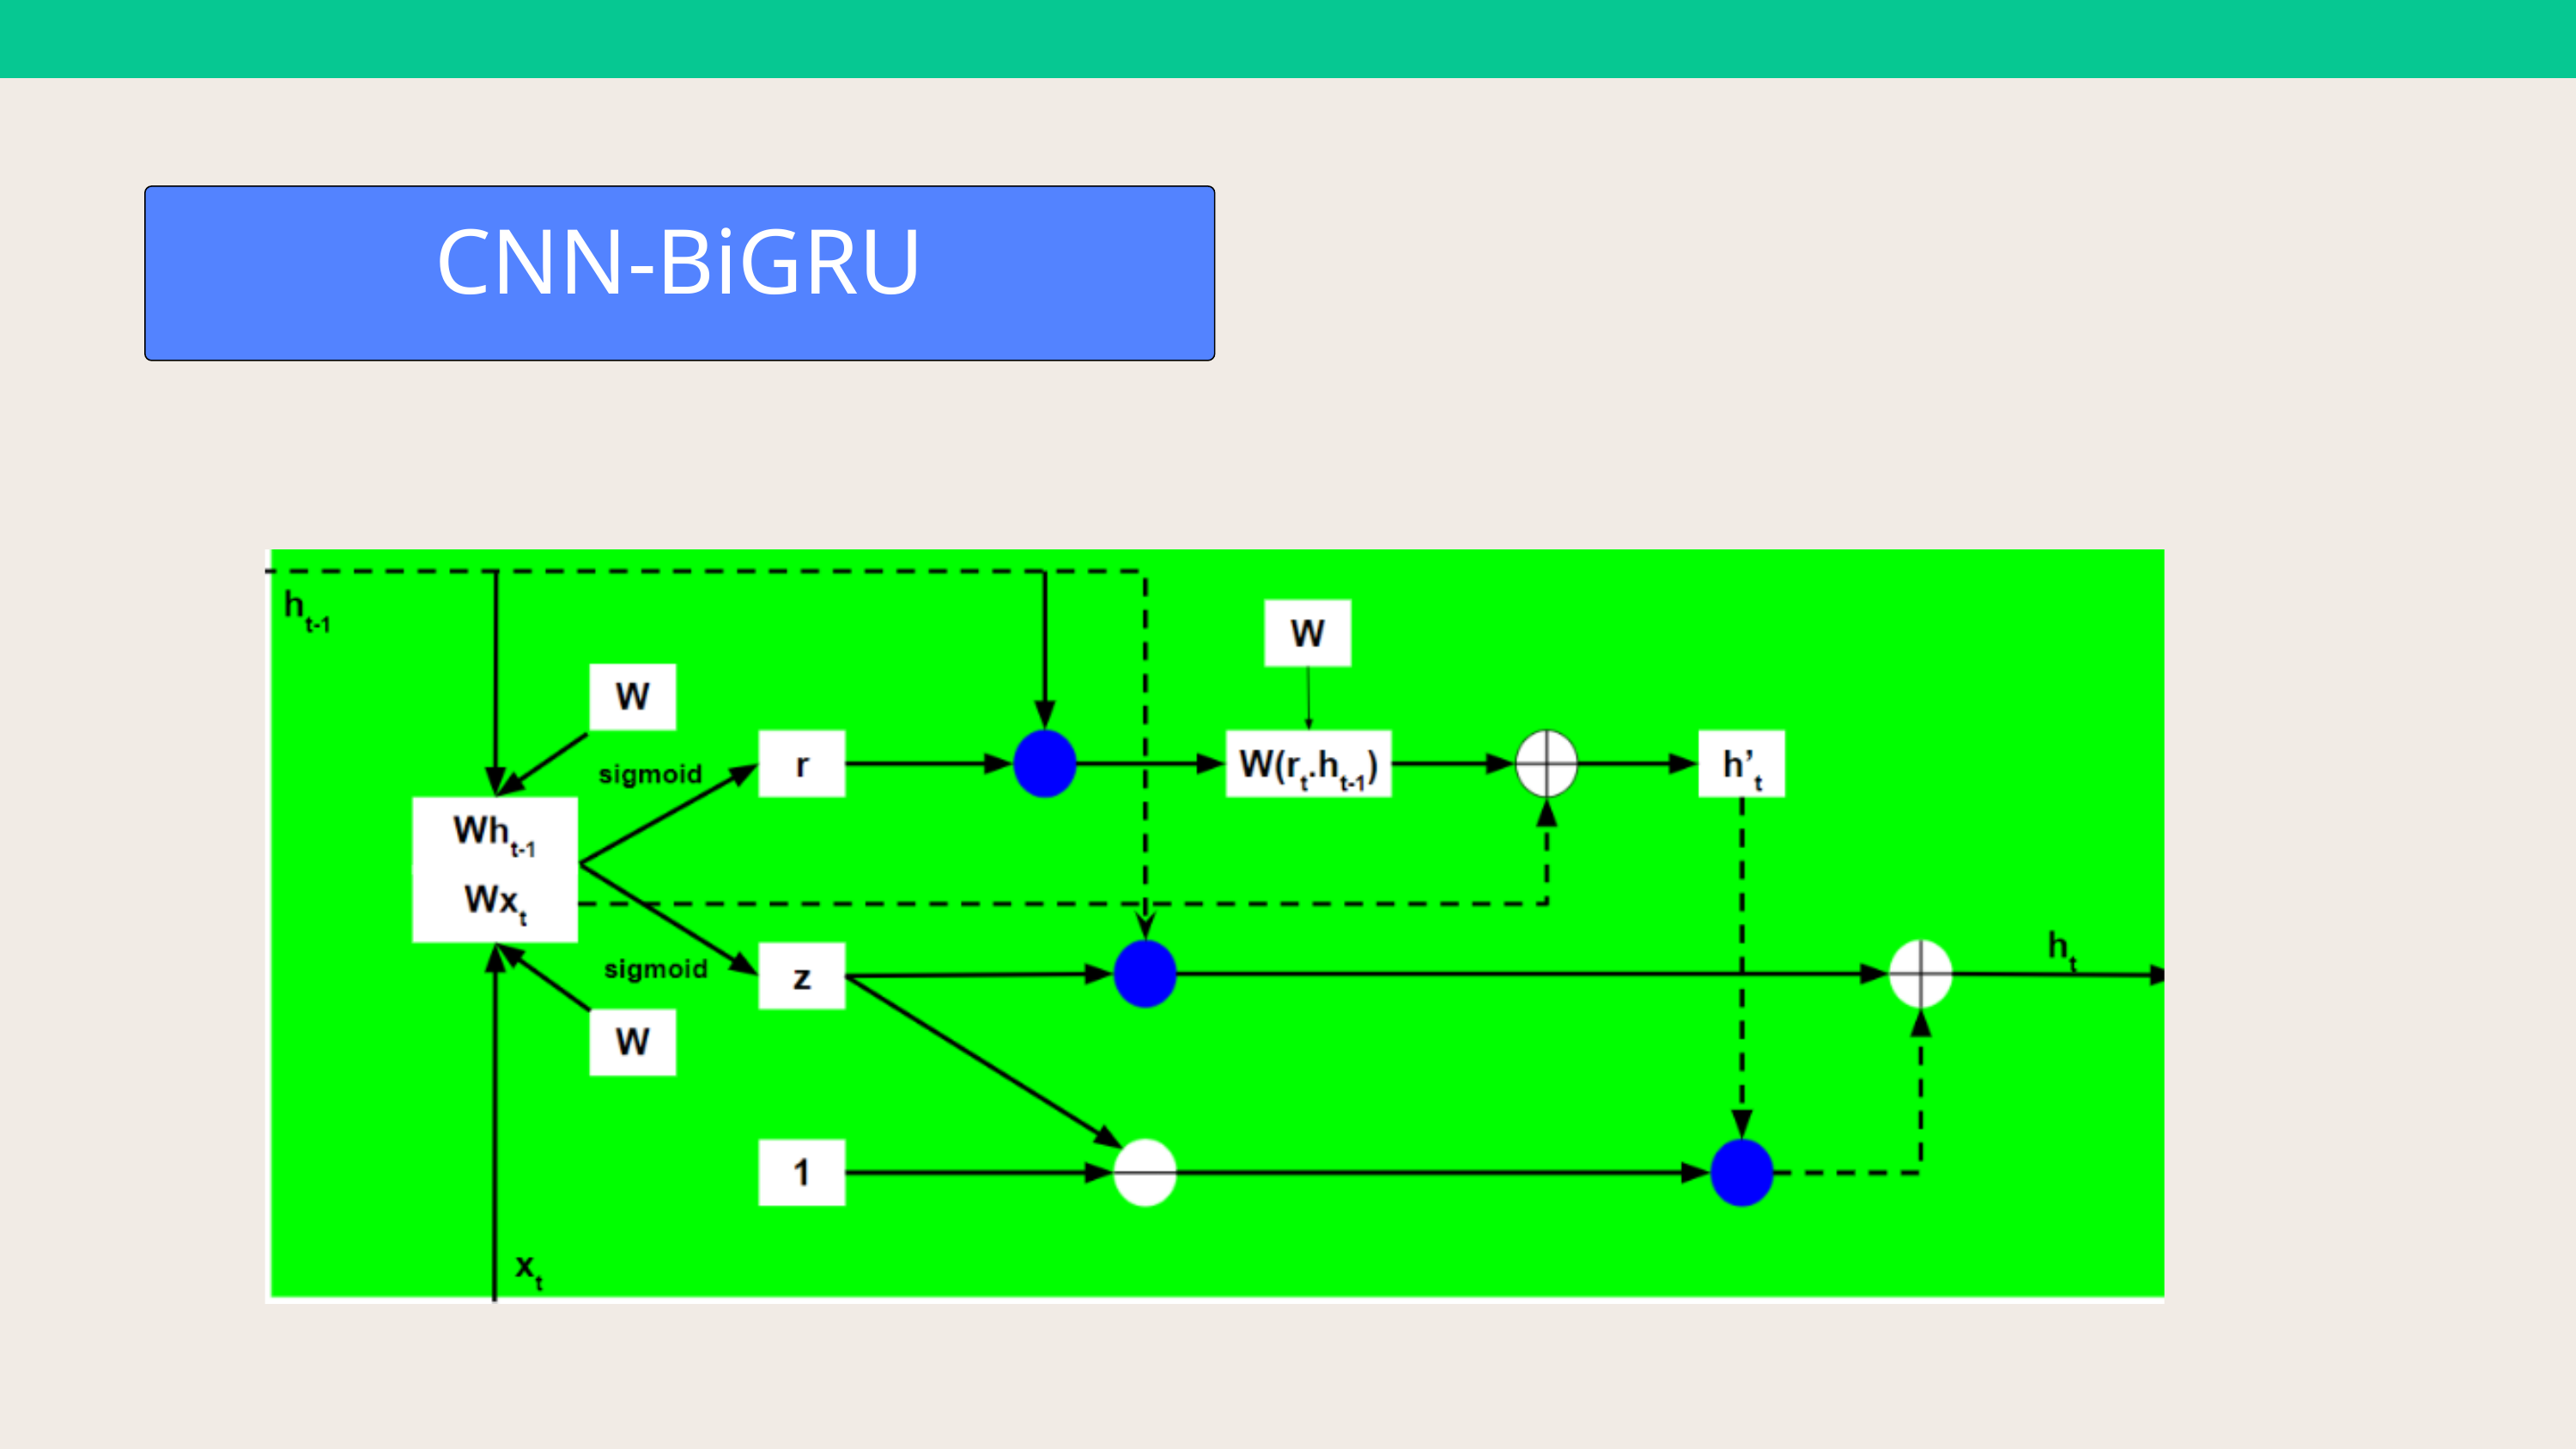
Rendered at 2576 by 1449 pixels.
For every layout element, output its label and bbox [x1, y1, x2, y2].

text_box [144, 185, 1215, 361]
text_box [0, 0, 2576, 79]
text_box [264, 549, 2165, 1304]
